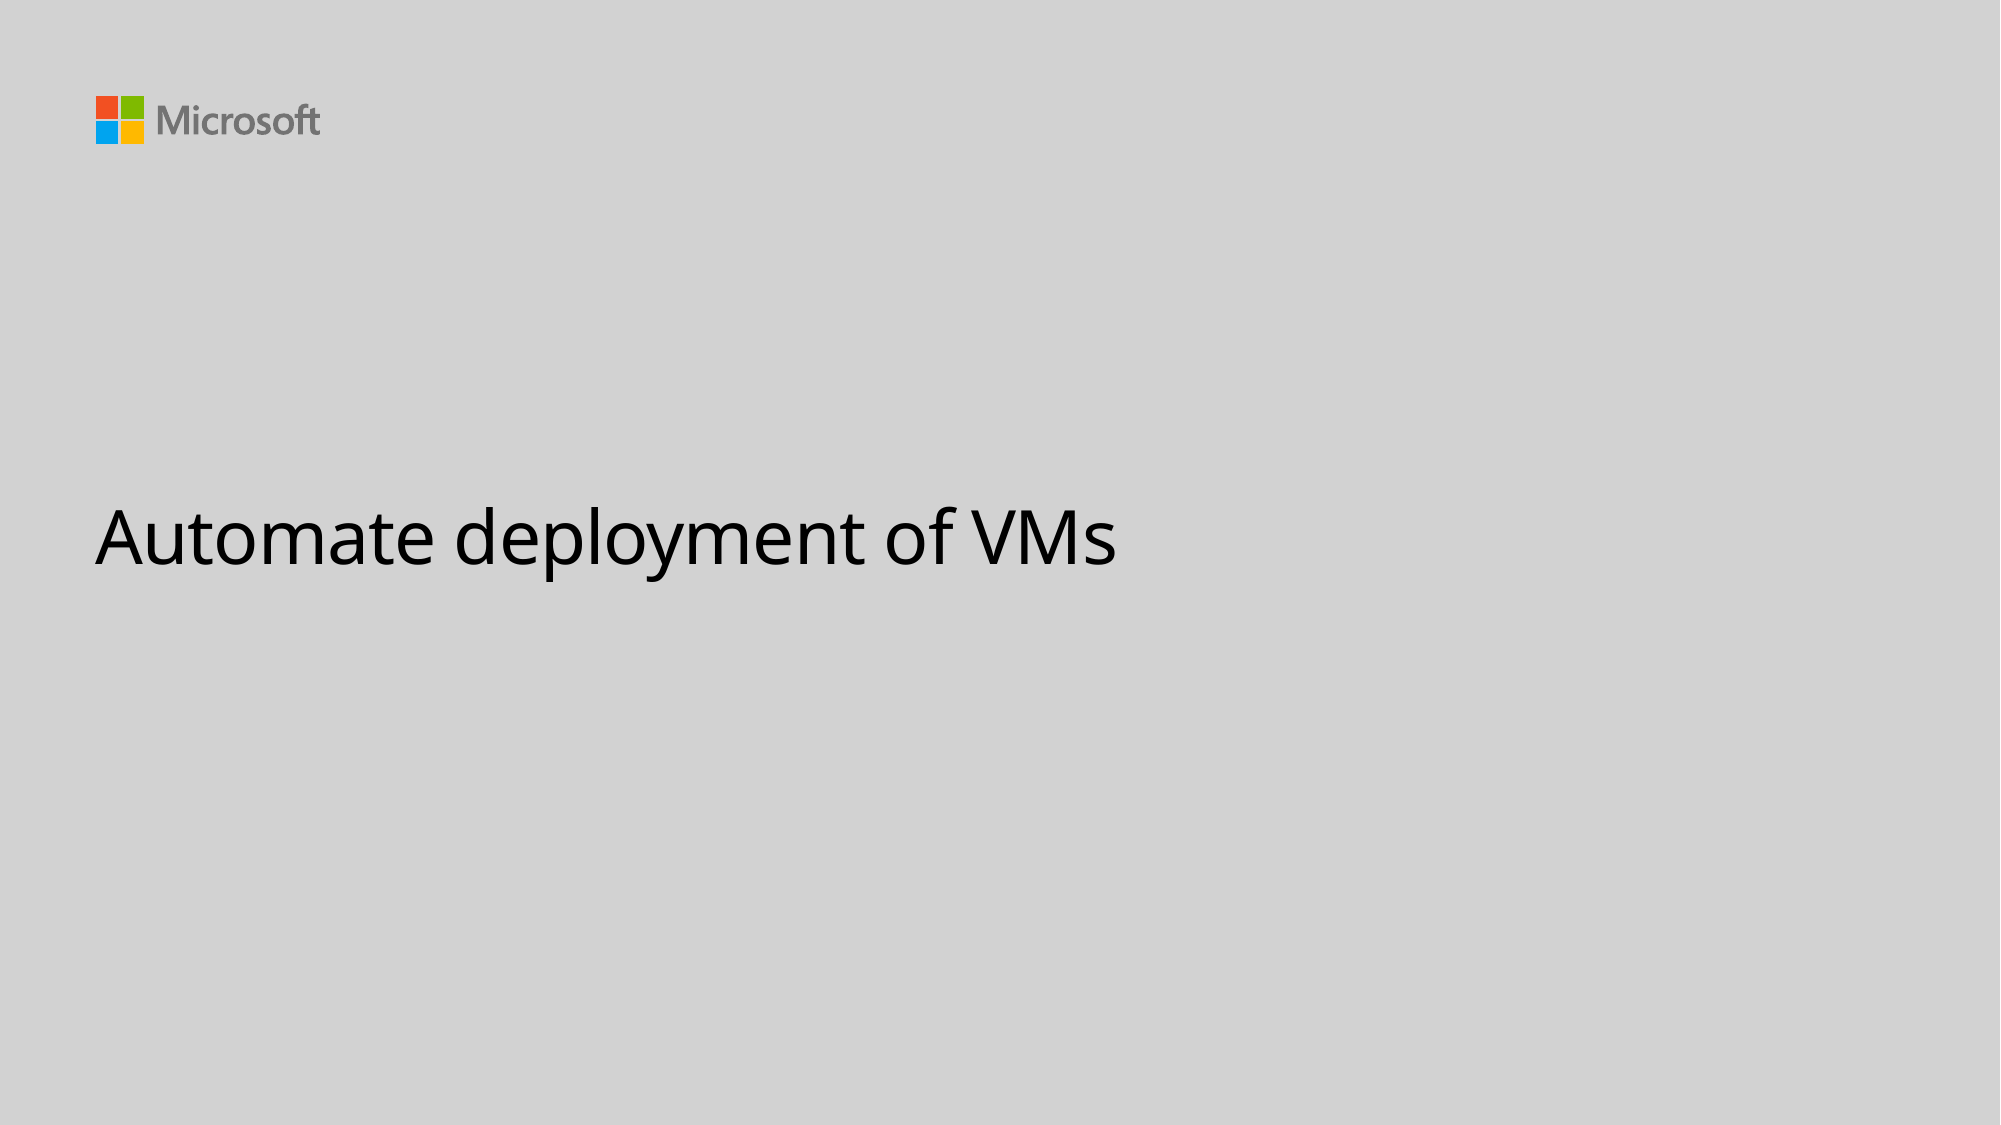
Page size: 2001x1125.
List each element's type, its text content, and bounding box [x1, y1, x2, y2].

title Automate deployment of VMs [95, 488, 1596, 580]
